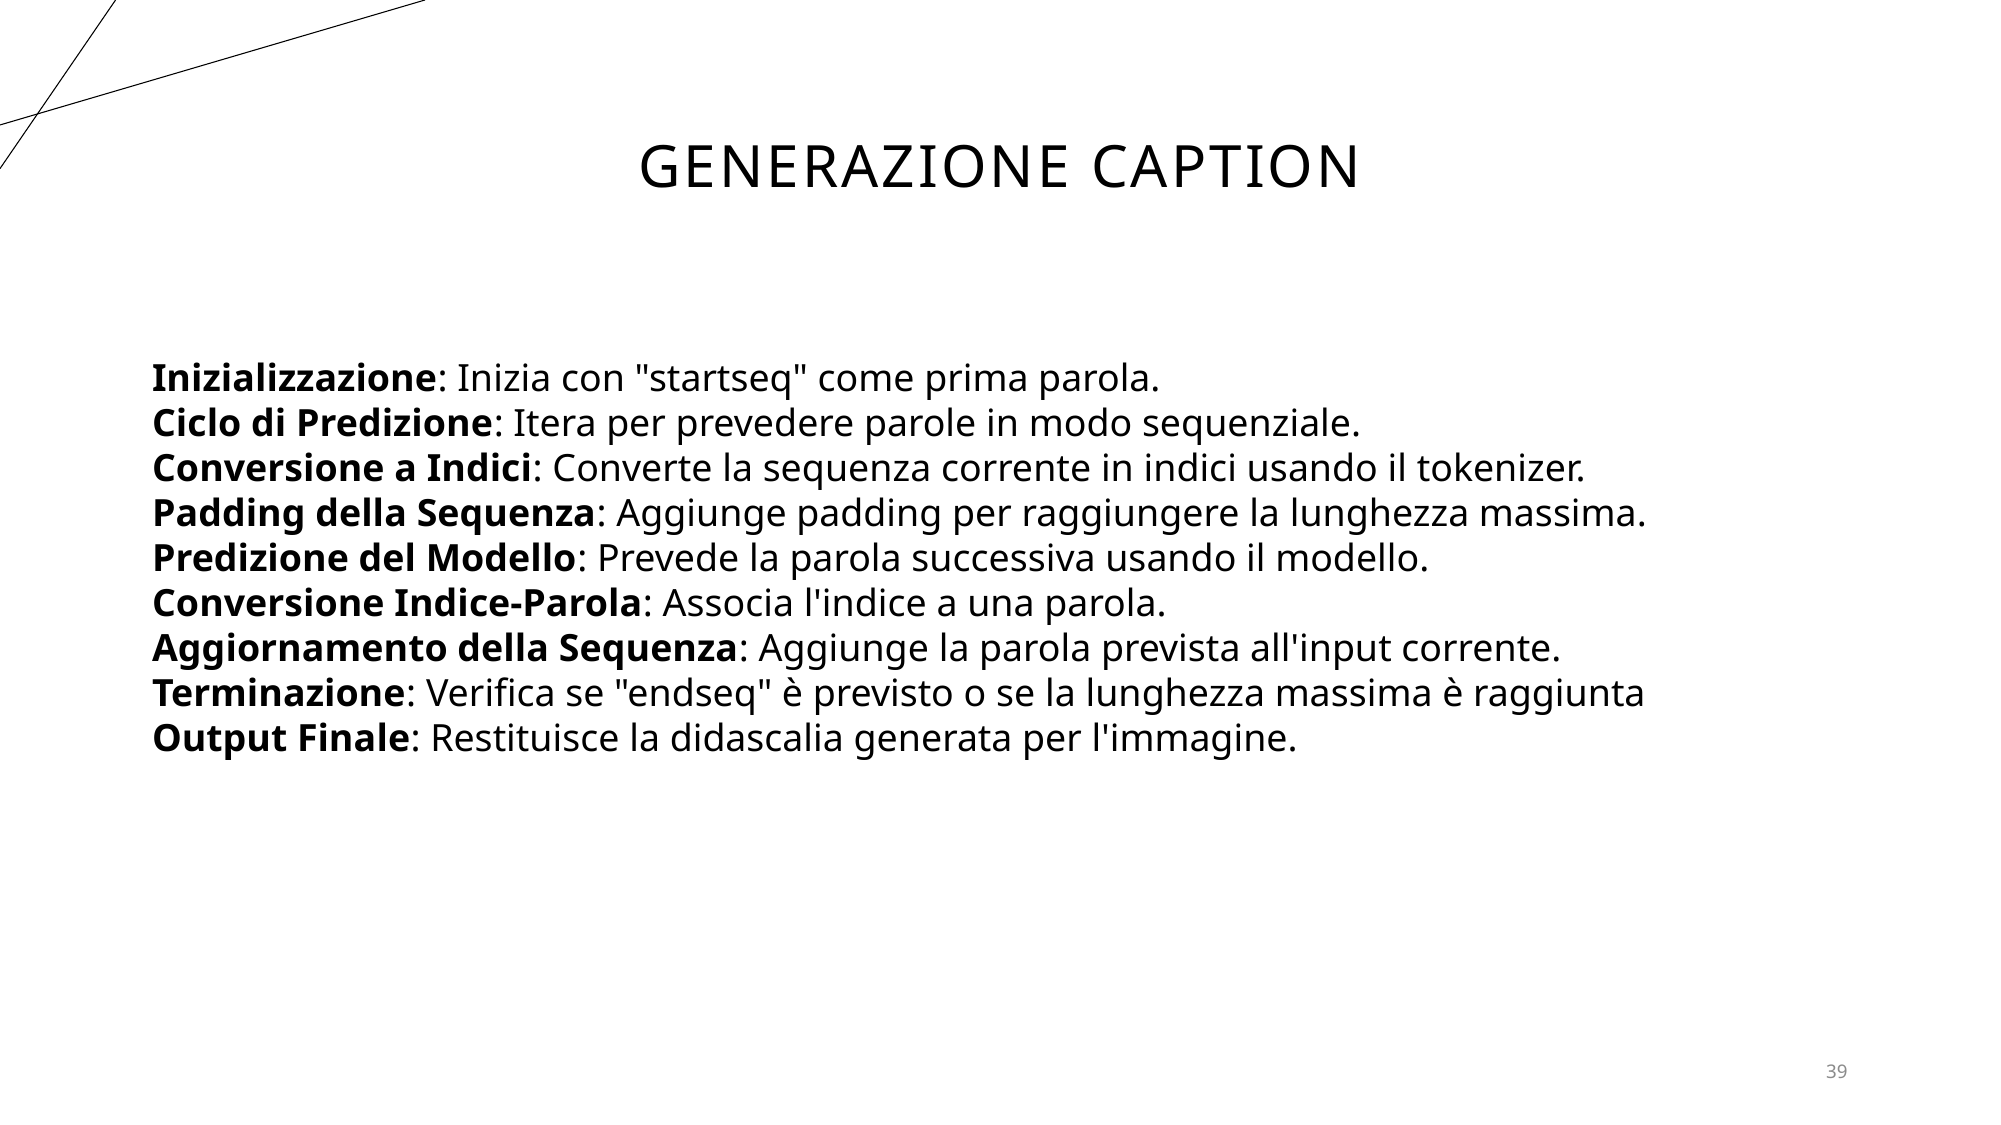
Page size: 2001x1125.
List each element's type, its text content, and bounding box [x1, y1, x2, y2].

slide_number 39 [1412, 1042, 1863, 1103]
title Generazione caption [137, 59, 1863, 278]
